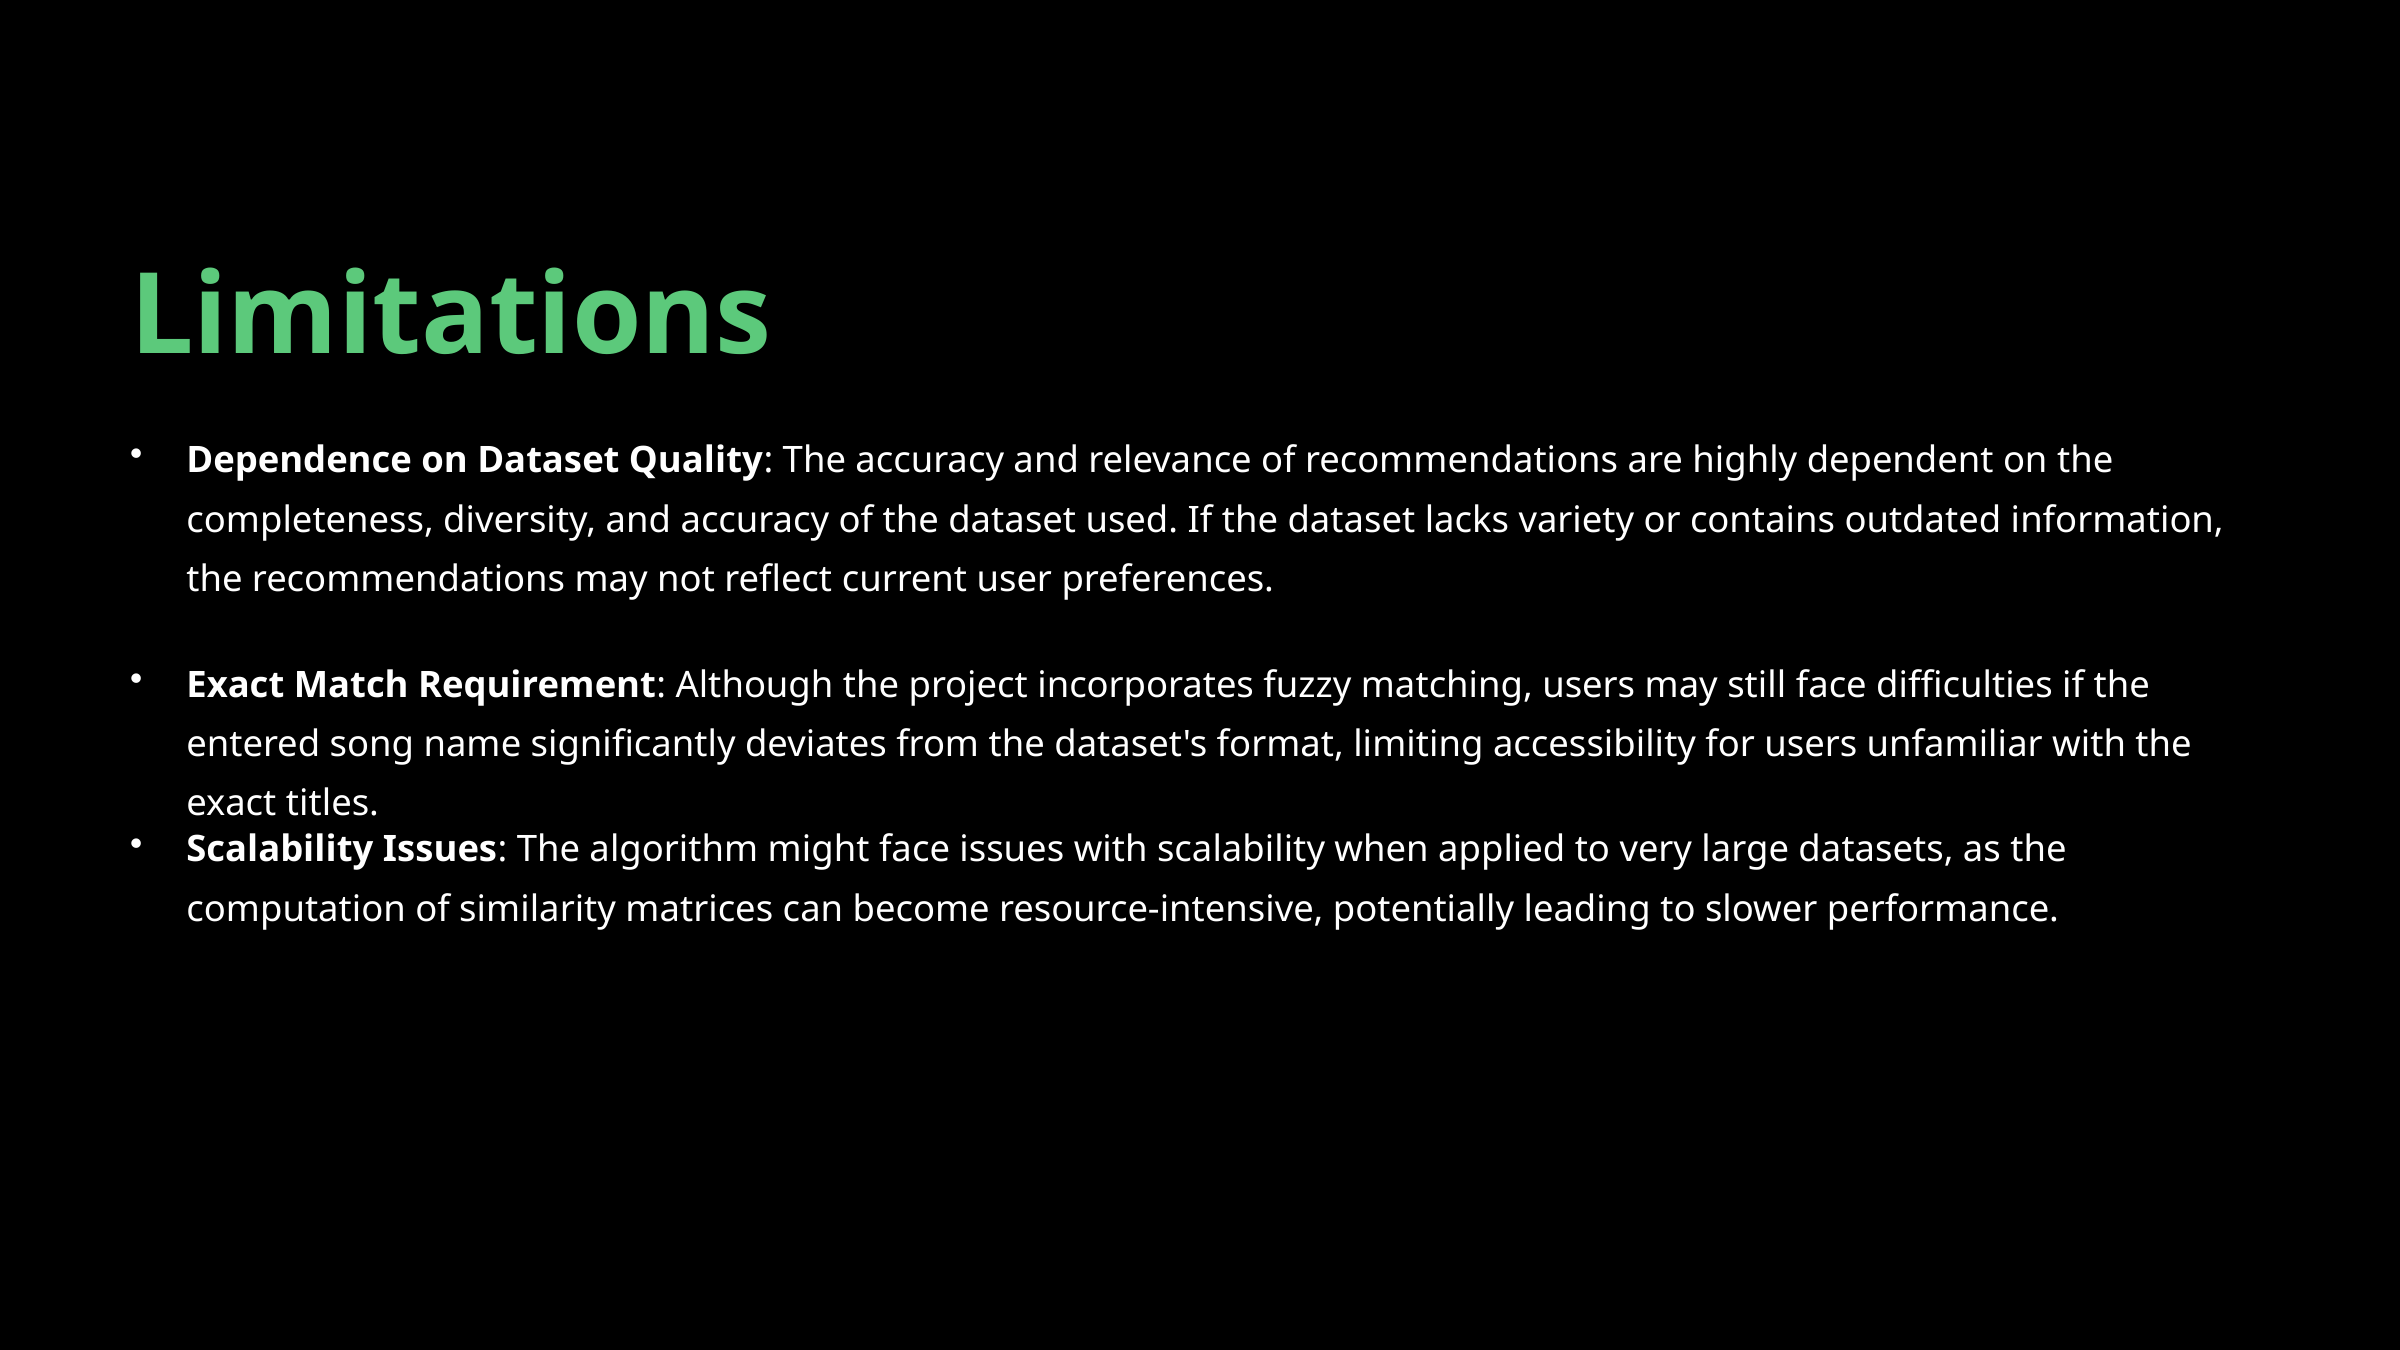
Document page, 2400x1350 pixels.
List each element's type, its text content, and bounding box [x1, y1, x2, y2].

text_box Limitations [130, 260, 655, 377]
text_box Scalability Issues: The algorithm might face issues with scalability when applied to very large datasets, as the computation of similarity matrices can become resource-intensive, potentially leading to slower performance. [130, 809, 2270, 929]
text_box Exact Match Requirement: Although the project incorporates fuzzy matching, users may still face difficulties if the entered song name significantly deviates from the dataset's format, limiting accessibility for users unfamiliar with the exact titles. [130, 644, 2270, 764]
text_box Dependence on Dataset Quality: The accuracy and relevance of recommendations are highly dependent on the completeness, diversity, and accuracy of the dataset used. If the dataset lacks variety or contains outdated information, the recommendations may not reflect current user preferences. [130, 420, 2270, 600]
